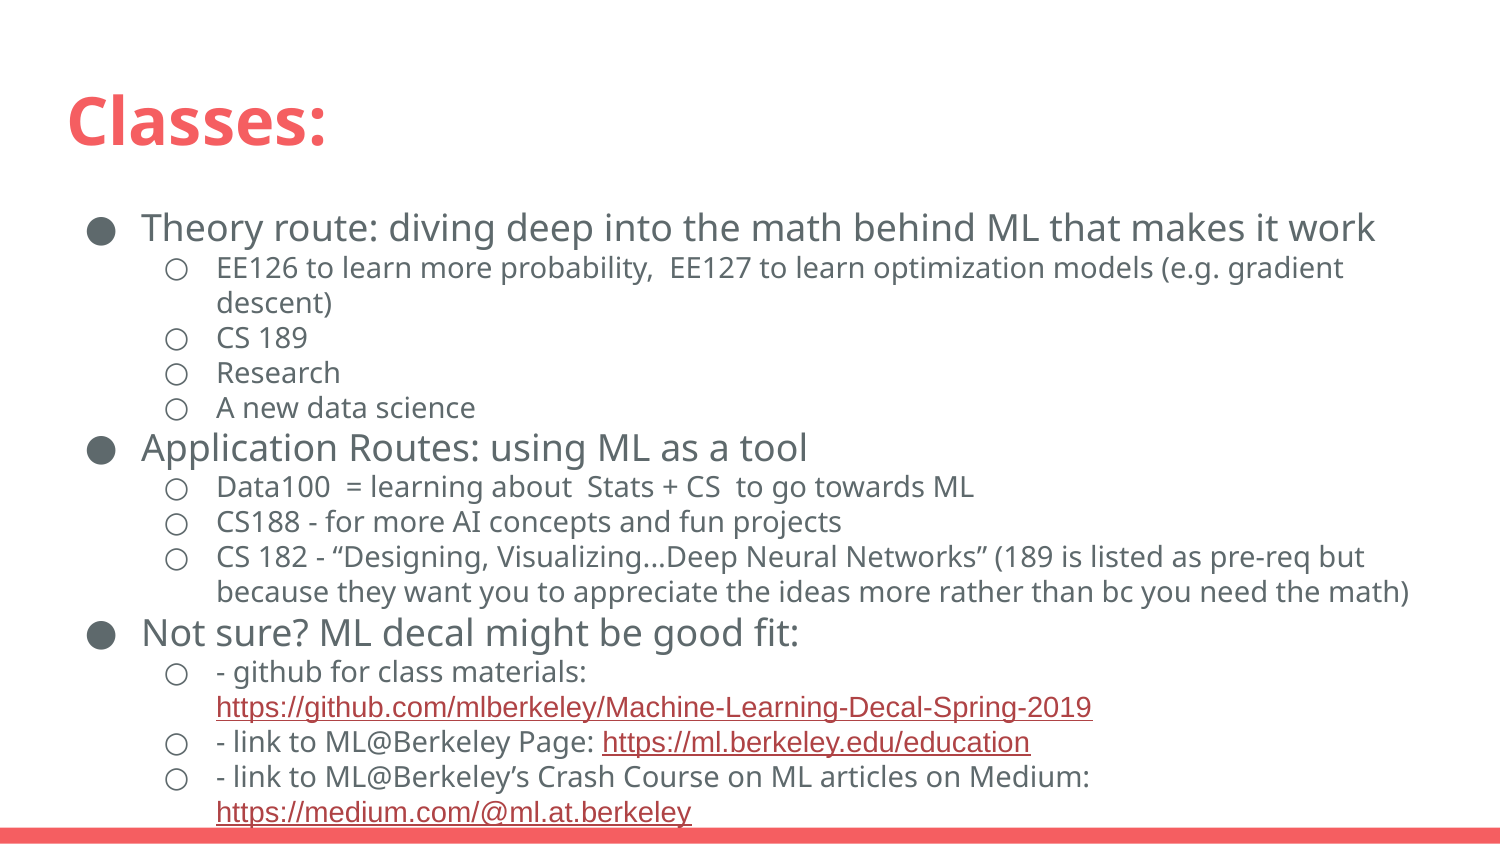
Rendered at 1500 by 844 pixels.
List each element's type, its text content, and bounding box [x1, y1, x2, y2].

title Classes: [51, 64, 1449, 167]
list Theory route: diving deep into the math behind ML that makes it work EE126 to learn more probability, EE127 to learn optimization models (e.g. gradient descent) CS 189 Research A new data science Application Routes: using ML as a tool Data100 = learning about Stats + CS to go towards ML CS188 - for more AI concepts and fun projects CS 182 - “Designing, Visualizing...Deep Neural Networks” (189 is listed as pre-req but because they want you to appreciate the ideas more rather than bc you need the math) Not sure? ML decal might be good fit: - github for class materials: https://github.com/mlberkeley/Machine-Learning-Decal-Spring-2019 - link to ML@Berkeley Page: https://ml.berkeley.edu/education - link to ML@Berkeley’s Crash Course on ML articles on Medium:https://medium.com/@ml.at.berkeley [51, 189, 1449, 750]
